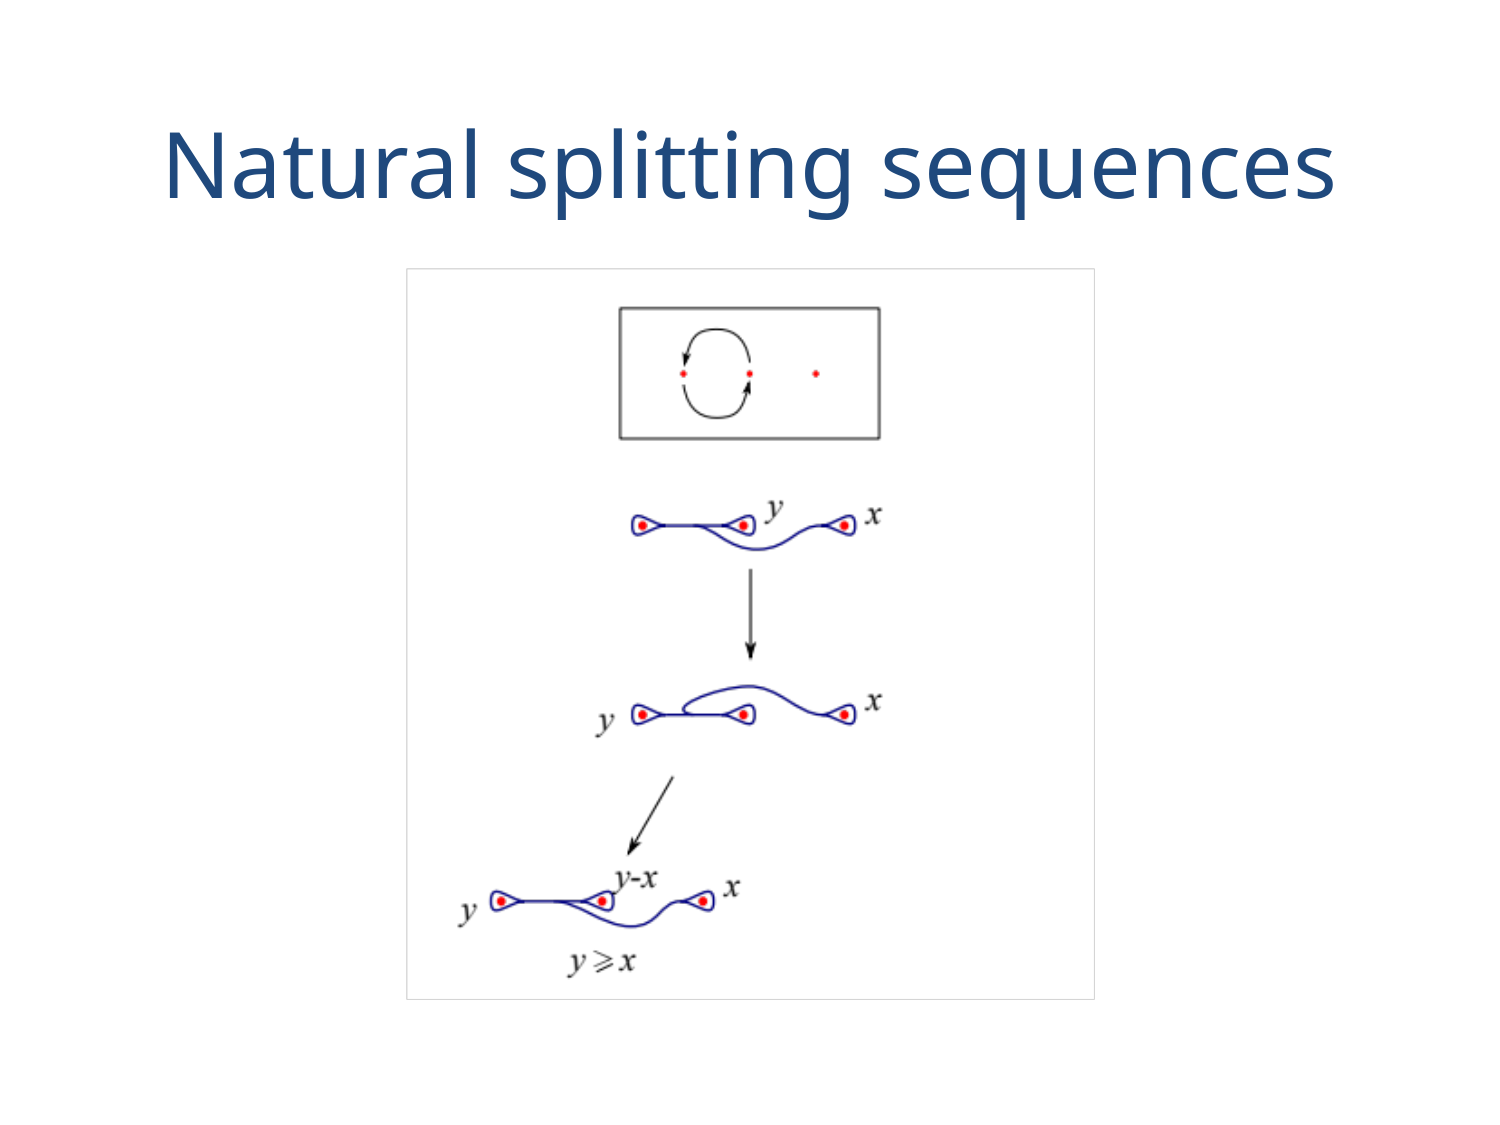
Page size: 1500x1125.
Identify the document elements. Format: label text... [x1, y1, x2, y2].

title Natural splitting sequences [103, 59, 1397, 262]
picture [74, 262, 1426, 1005]
